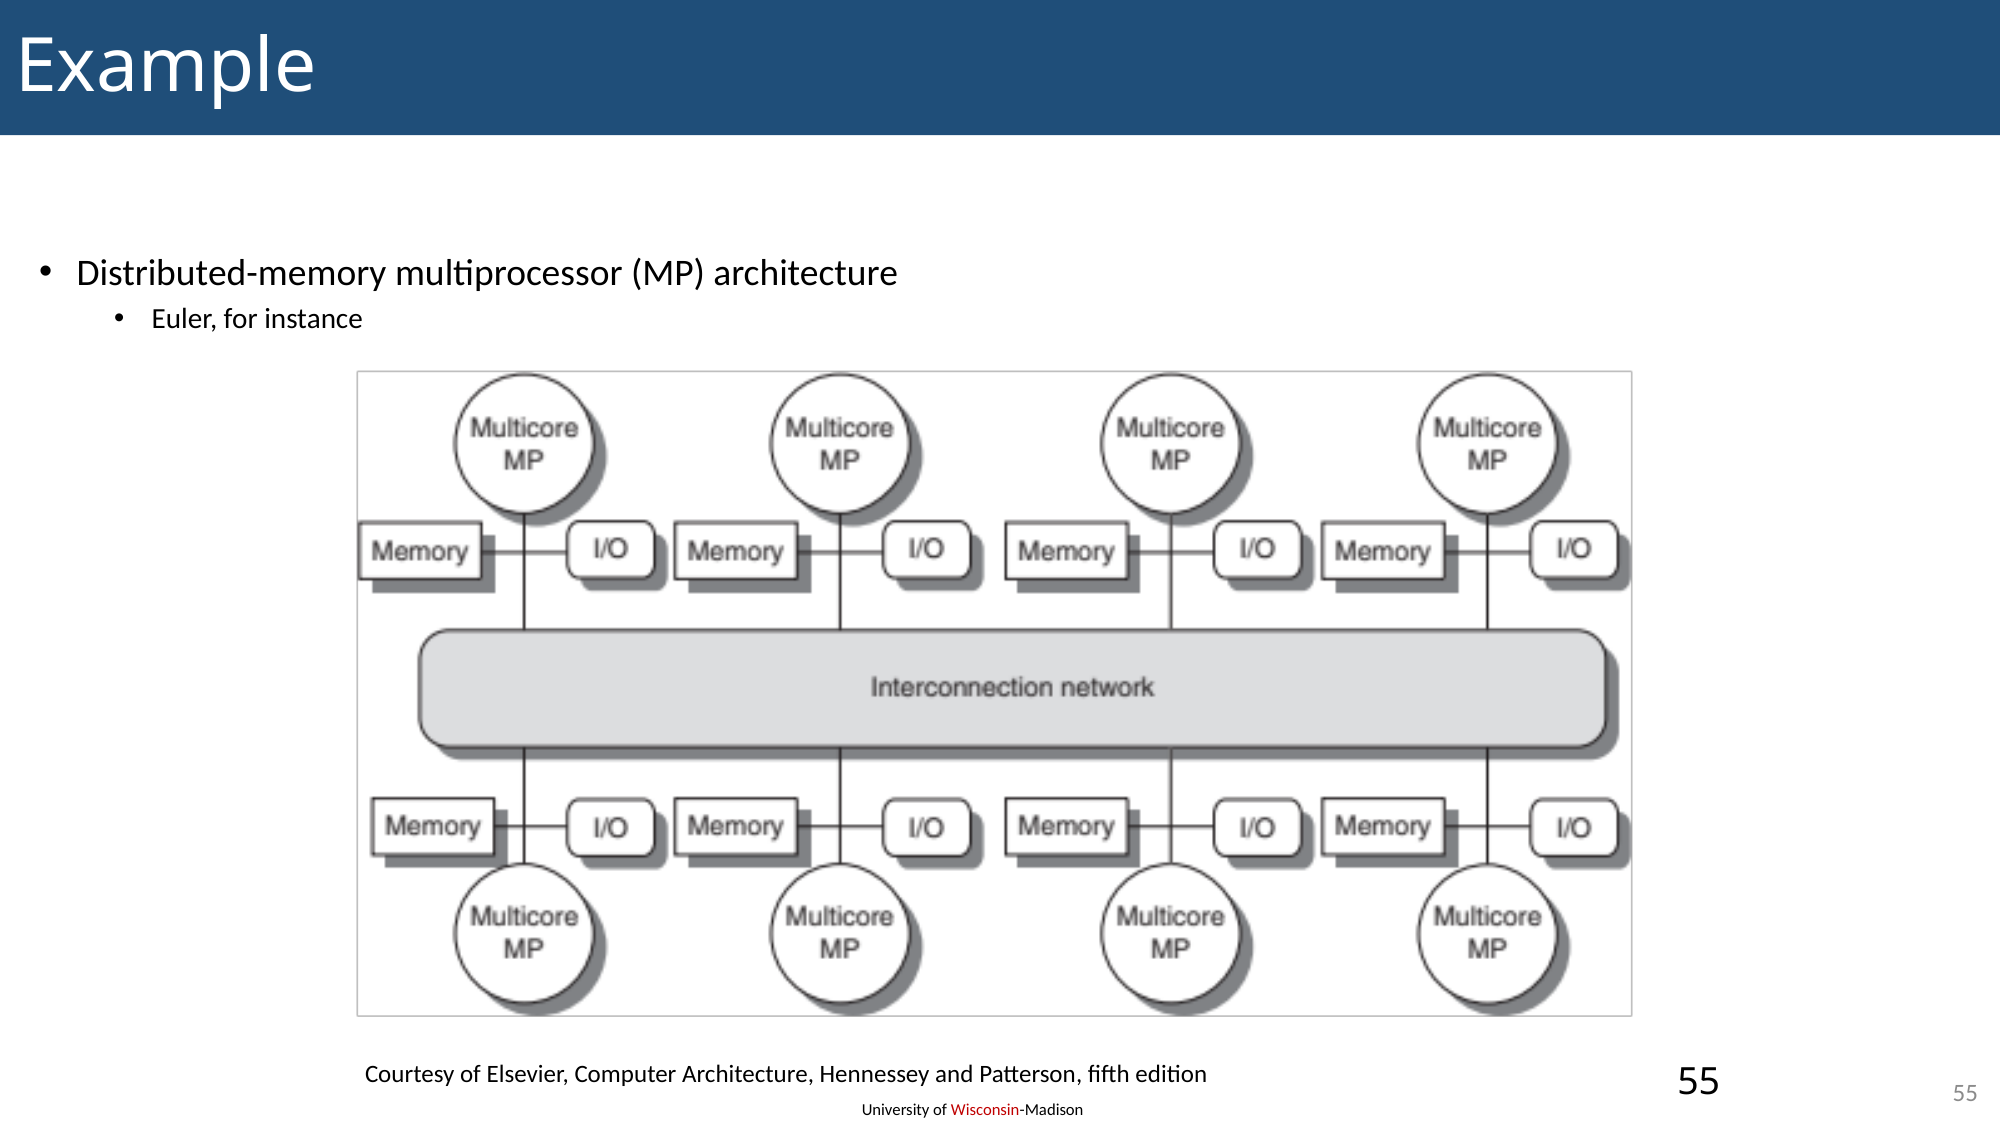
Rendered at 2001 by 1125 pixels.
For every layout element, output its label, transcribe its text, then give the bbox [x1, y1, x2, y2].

text_box 55 [1662, 1049, 1738, 1116]
picture [333, 351, 1650, 1022]
title Example [0, 0, 2000, 136]
list Distributed-memory multiprocessor (MP) architecture Euler, for instance [24, 245, 1987, 1055]
slide_number 55 [1879, 1069, 1994, 1114]
text_box Courtesy of Elsevier, Computer Architecture, Hennessey and Patterson, fifth edition [349, 1050, 1700, 1106]
